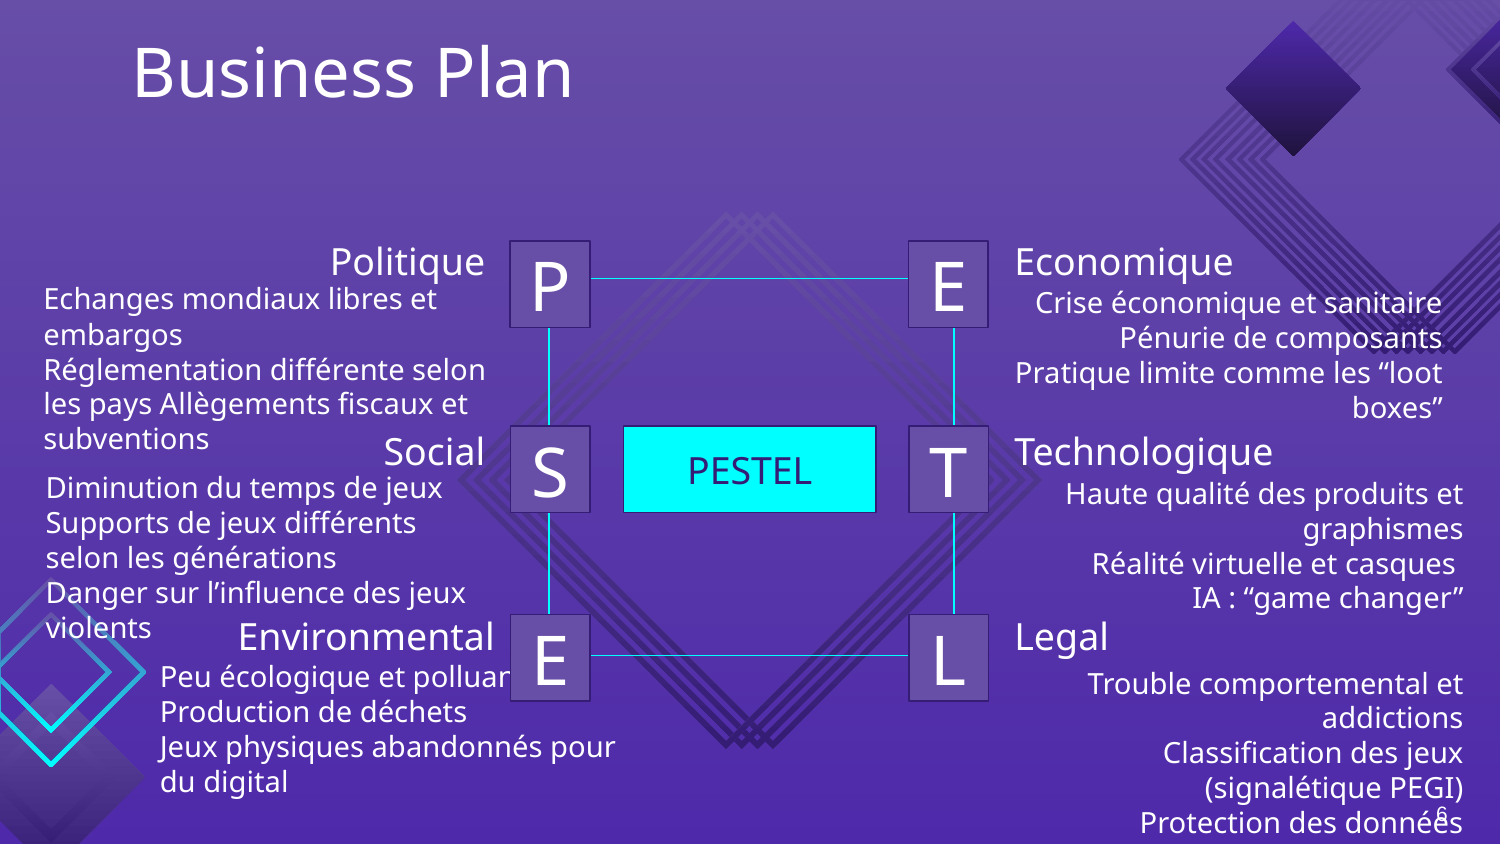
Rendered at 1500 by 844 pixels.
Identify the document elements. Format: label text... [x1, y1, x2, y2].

subtitle Haute qualité des produits et graphismes Réalité virtuelle et casques IA : “game changer” [993, 459, 1479, 540]
subtitle Trouble comportemental et addictions Classification des jeux (signalétique PEGI) Protection des données personnelles [977, 649, 1479, 730]
text_box L [908, 614, 989, 701]
subtitle Crise économique et sanitaire Pénurie de composants Pratique limite comme les “loot boxes” [988, 269, 1458, 350]
text_box PESTEL [623, 426, 876, 513]
text_box P [509, 240, 590, 328]
title Technologique [999, 401, 1356, 459]
title Legal [999, 586, 1356, 649]
text_box [549, 278, 954, 656]
title Business Plan [116, 13, 1383, 106]
text_box E [908, 240, 989, 328]
subtitle Diminution du temps de jeux Supports de jeux différents selon les générations Danger sur l’influence des jeux violents [30, 454, 510, 535]
text_box S [510, 426, 591, 513]
text_box T [908, 426, 989, 513]
title Politique [144, 211, 501, 298]
title Environmental [154, 586, 510, 674]
text_box 6 [1421, 793, 1458, 834]
subtitle Echanges mondiaux libres et embargos Réglementation différente selon les pays Allègements fiscaux et subventions [28, 265, 515, 346]
text_box E [510, 614, 591, 701]
title Economique [999, 211, 1356, 269]
title Social [144, 401, 501, 454]
subtitle Peu écologique et polluant Production de déchets Jeux physiques abandonnés pour du digital [144, 643, 669, 724]
